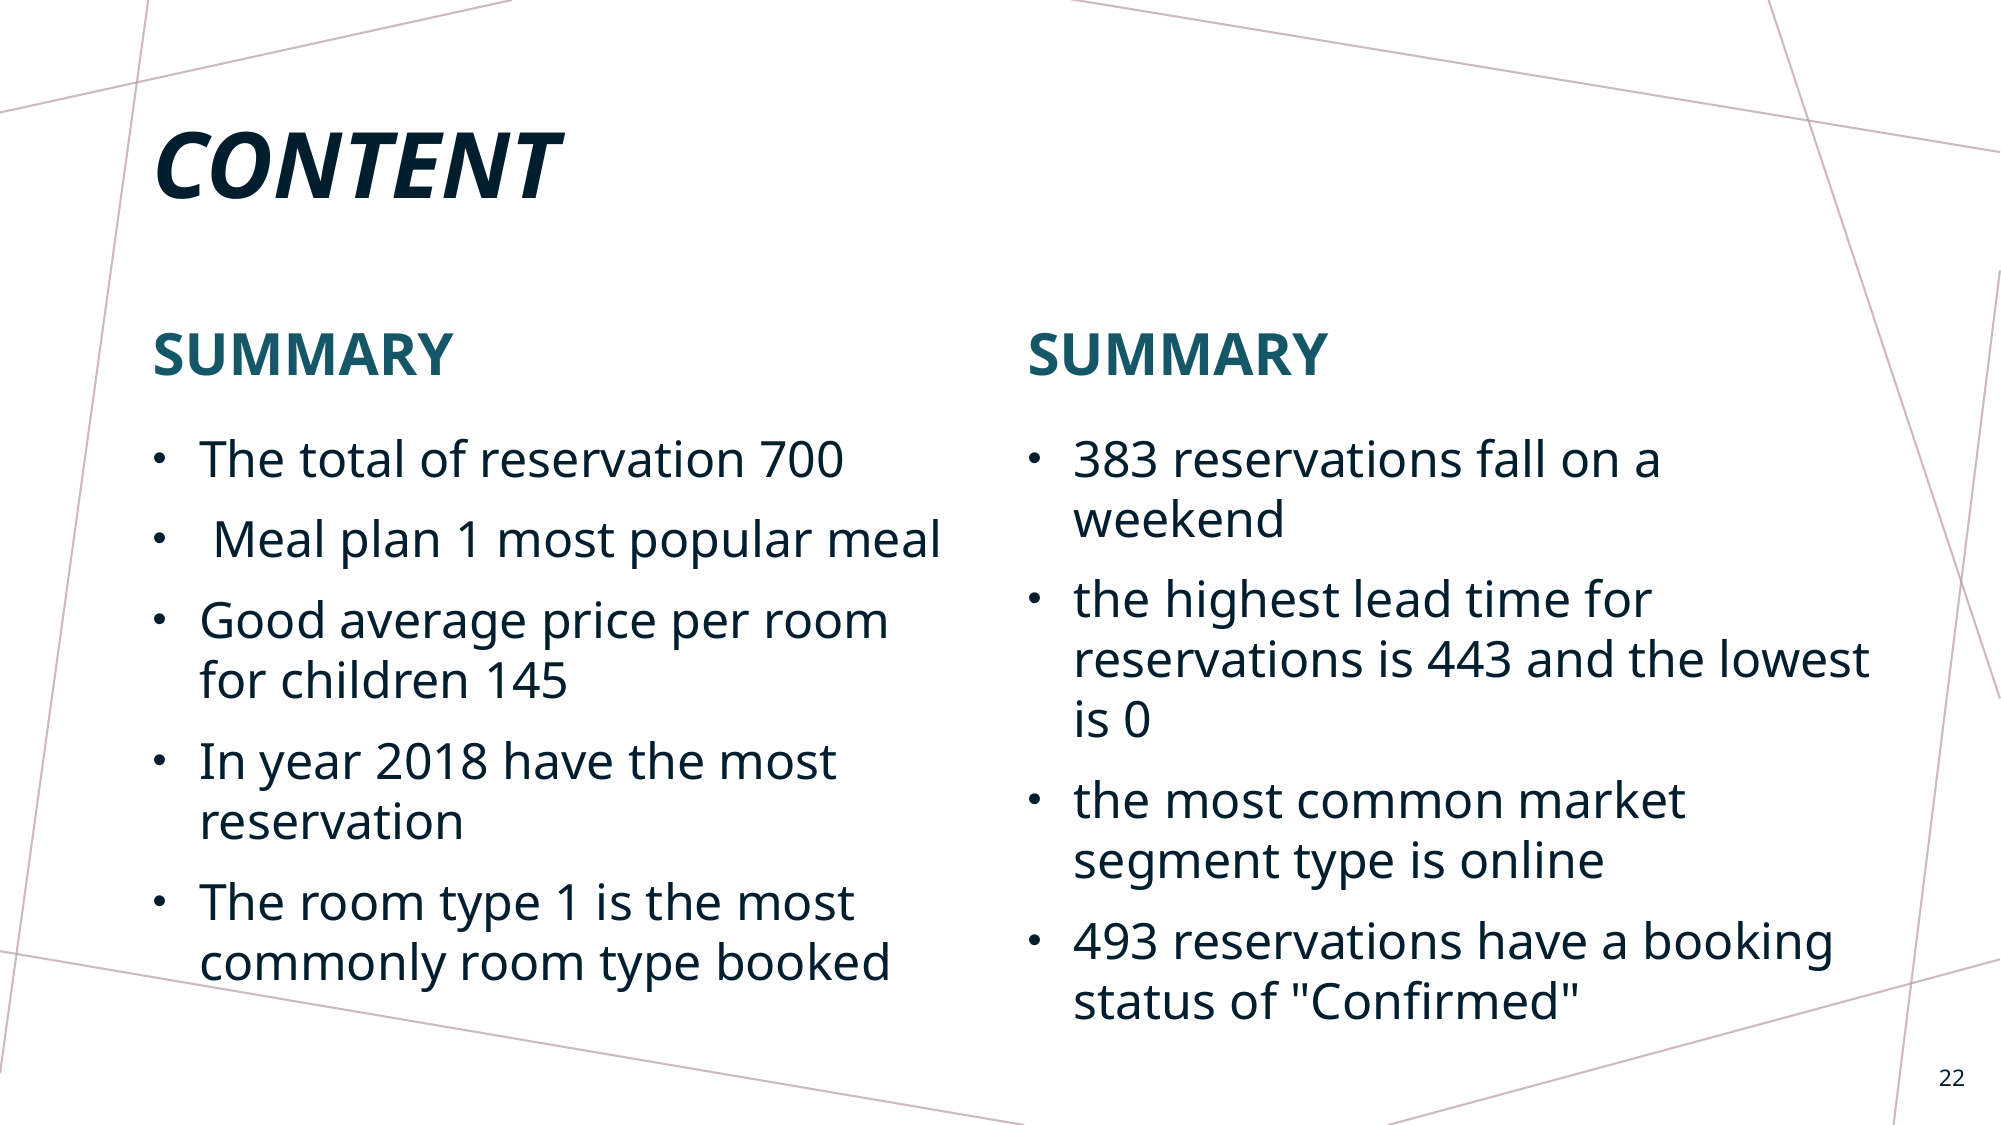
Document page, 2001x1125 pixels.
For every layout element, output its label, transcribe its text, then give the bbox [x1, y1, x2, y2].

list SUMMARY [1012, 284, 1863, 419]
slide_number 22 [1903, 1049, 1981, 1110]
list 383 reservations fall on a weekend the highest lead time for reservations is 443 and the lowest is 0 the most common market segment type is online 493 reservations have a booking status of "Confirmed" [1012, 419, 1892, 1025]
list The total of reservation 700 Meal plan 1 most popular meal Good average price per room for children 145 In year 2018 have the most reservation The room type 1 is the most commonly room type booked [137, 419, 984, 1025]
list Summary [137, 284, 984, 419]
title Content [137, 59, 1863, 278]
